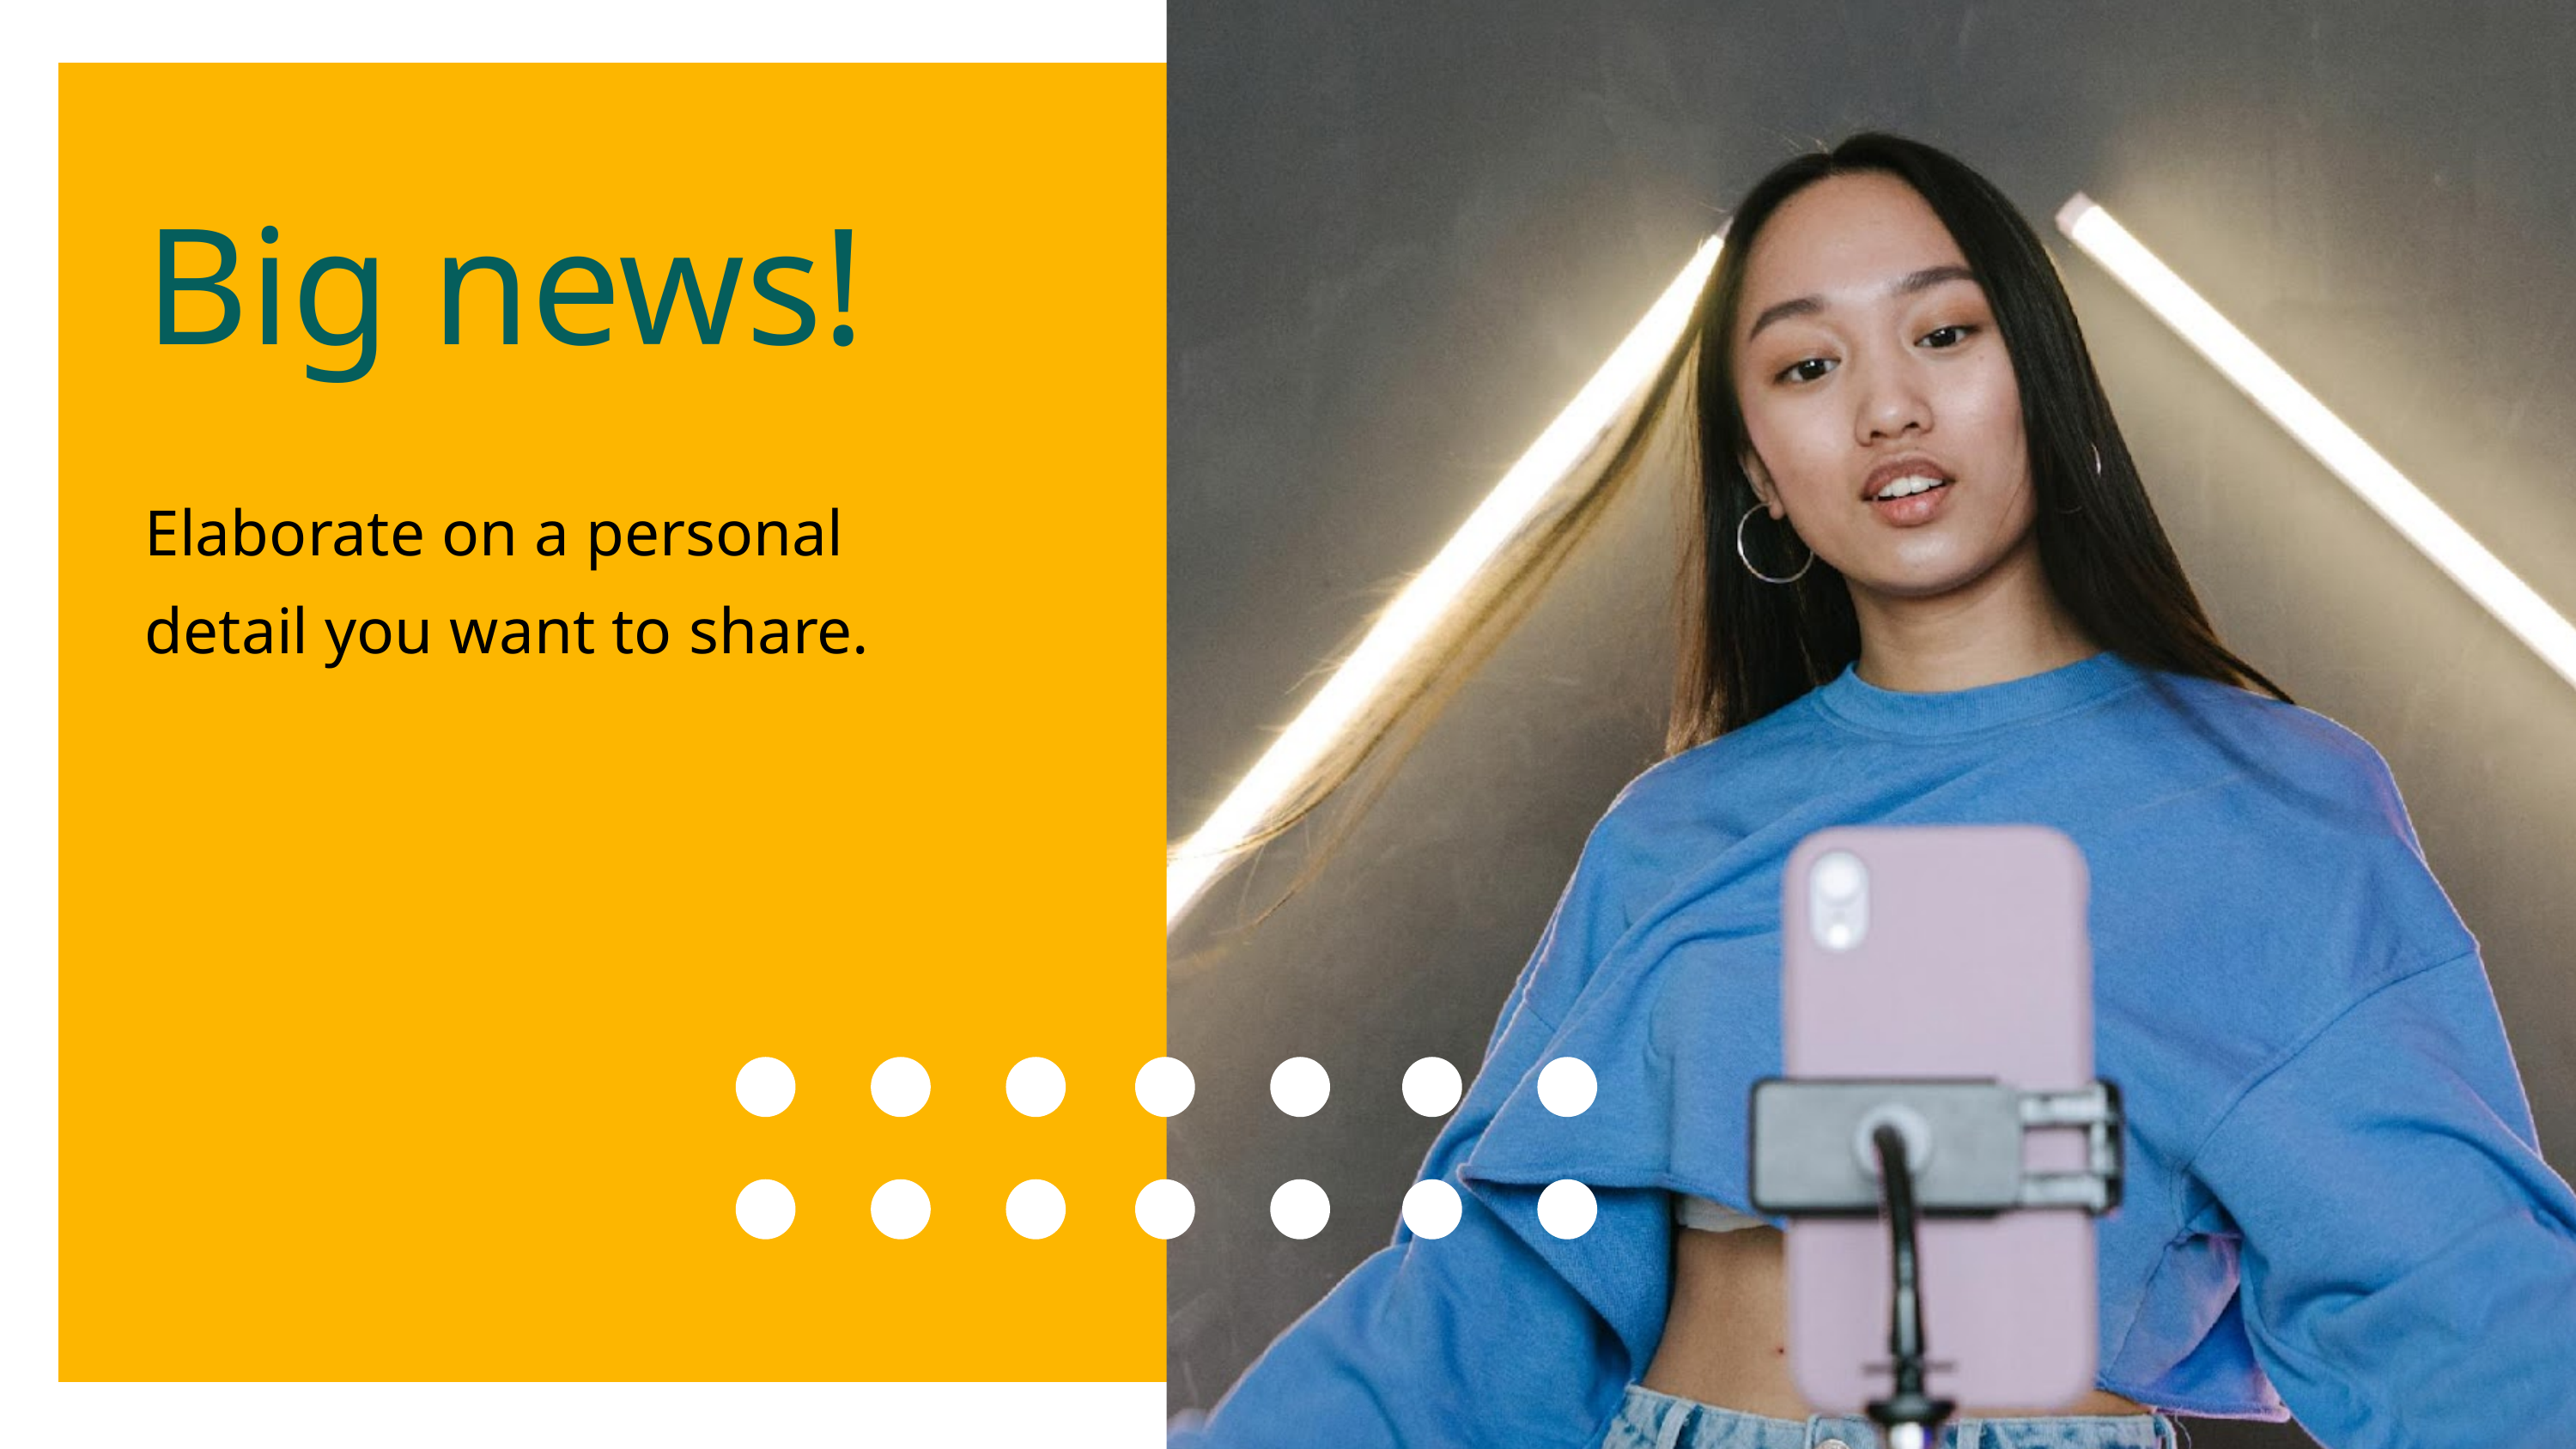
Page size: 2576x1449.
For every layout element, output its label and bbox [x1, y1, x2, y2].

text_box [735, 1056, 1598, 1240]
text_box [58, 62, 1162, 1383]
picture [1166, 0, 2576, 1449]
